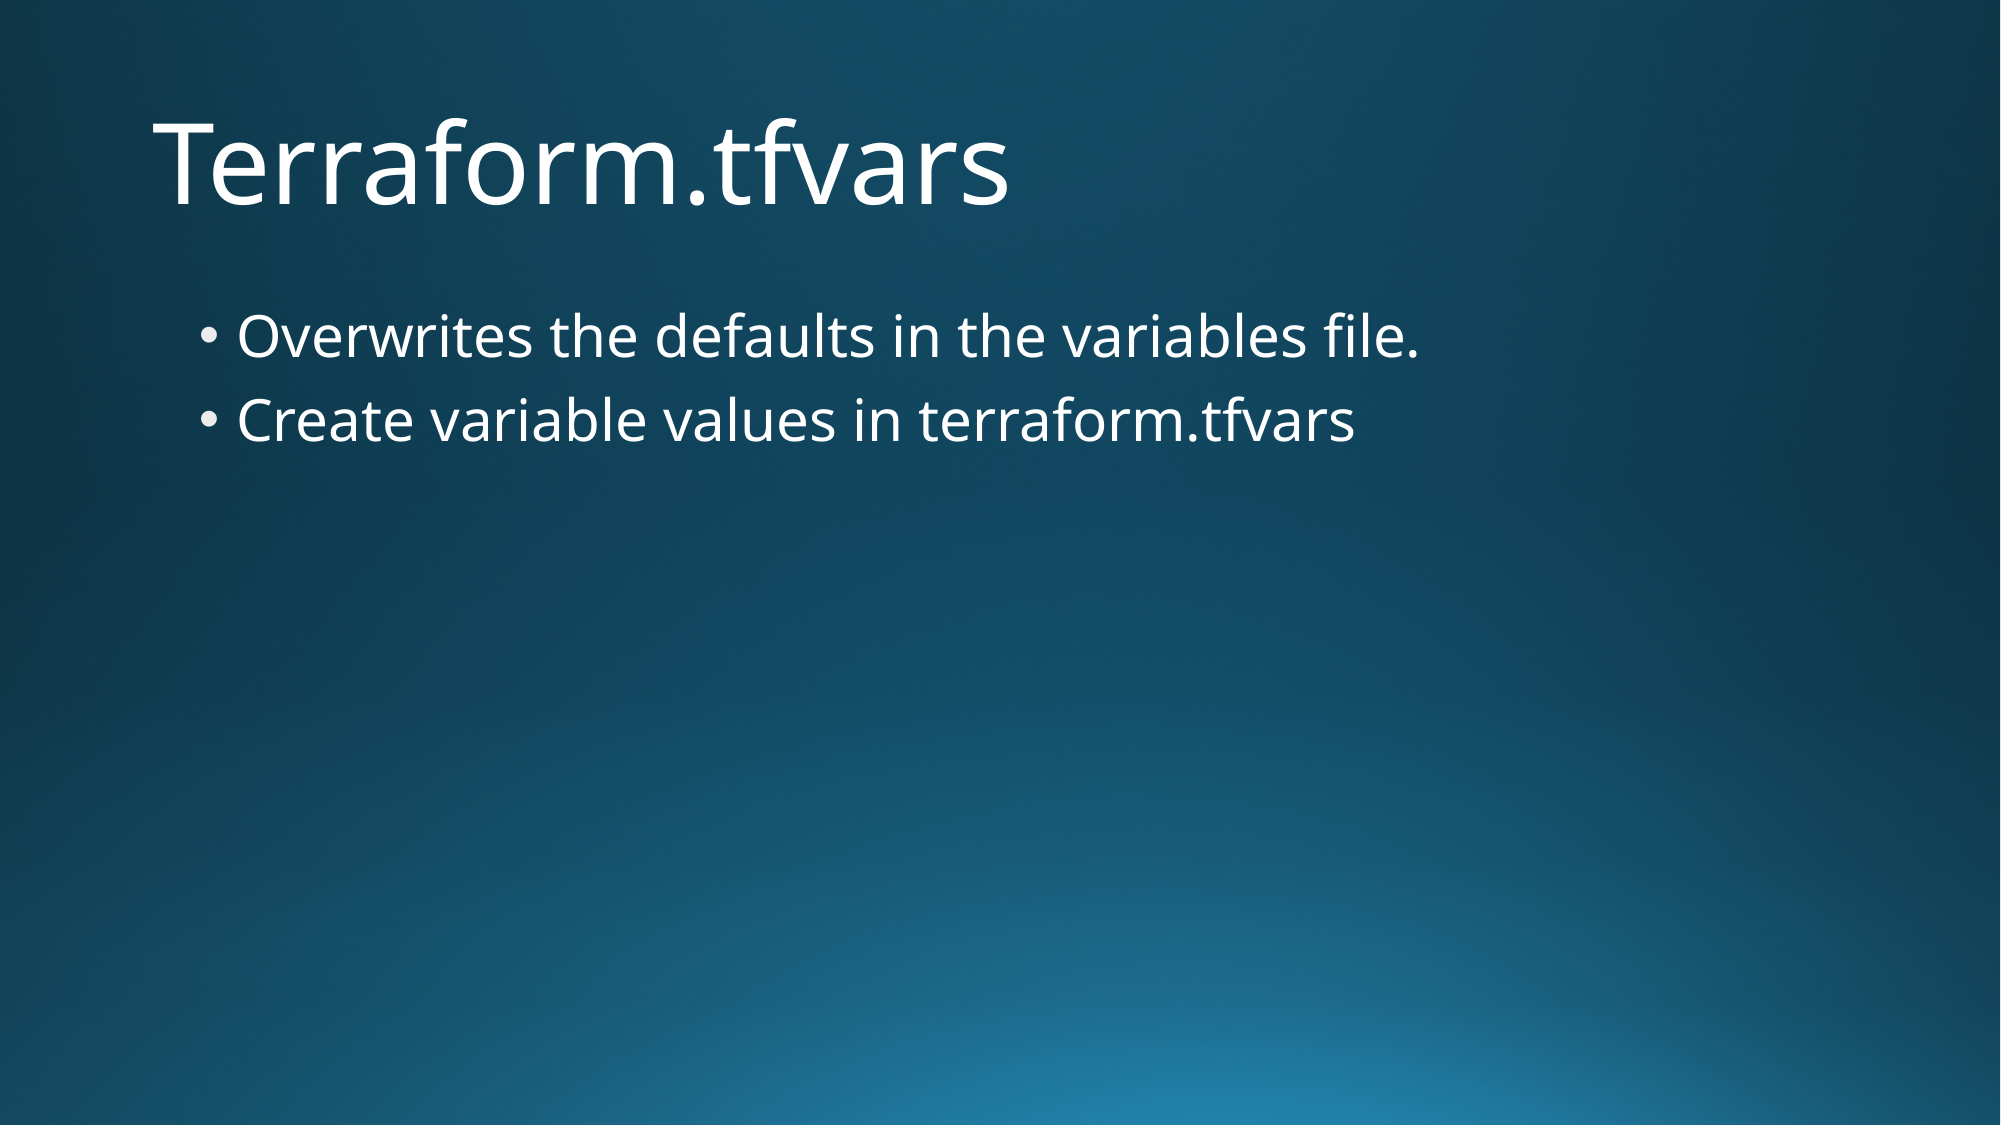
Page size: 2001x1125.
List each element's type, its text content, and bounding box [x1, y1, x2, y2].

list Overwrites the defaults in the variables file. Create variable values in terraform.tfvars [183, 299, 1863, 1014]
title Terraform.tfvars [137, 59, 1863, 278]
picture [0, 0, 2001, 1125]
